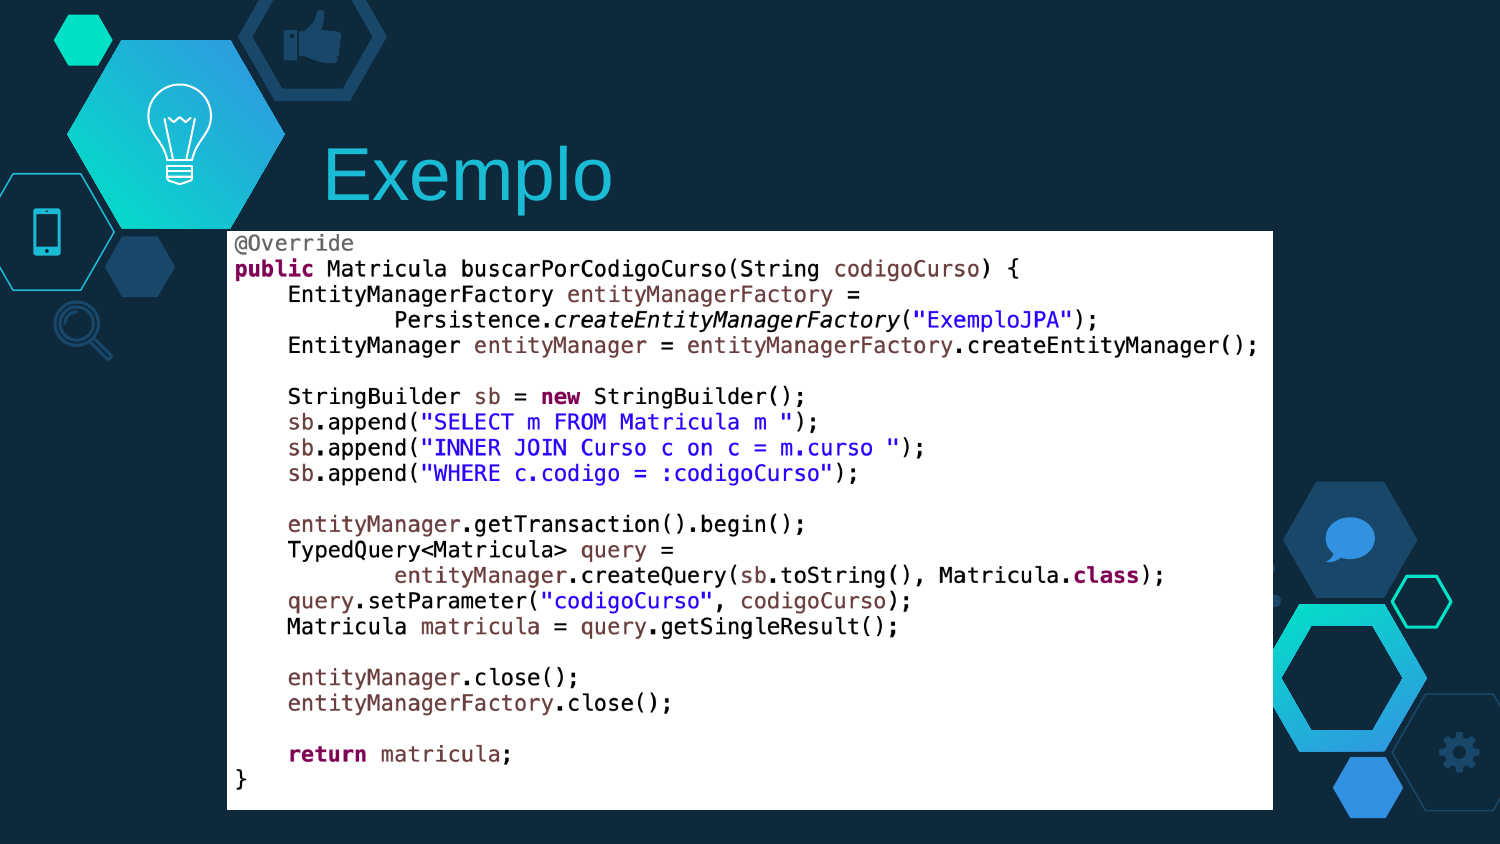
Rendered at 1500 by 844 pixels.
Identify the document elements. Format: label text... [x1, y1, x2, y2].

title Exemplo [307, 110, 1500, 217]
picture [227, 231, 1273, 810]
